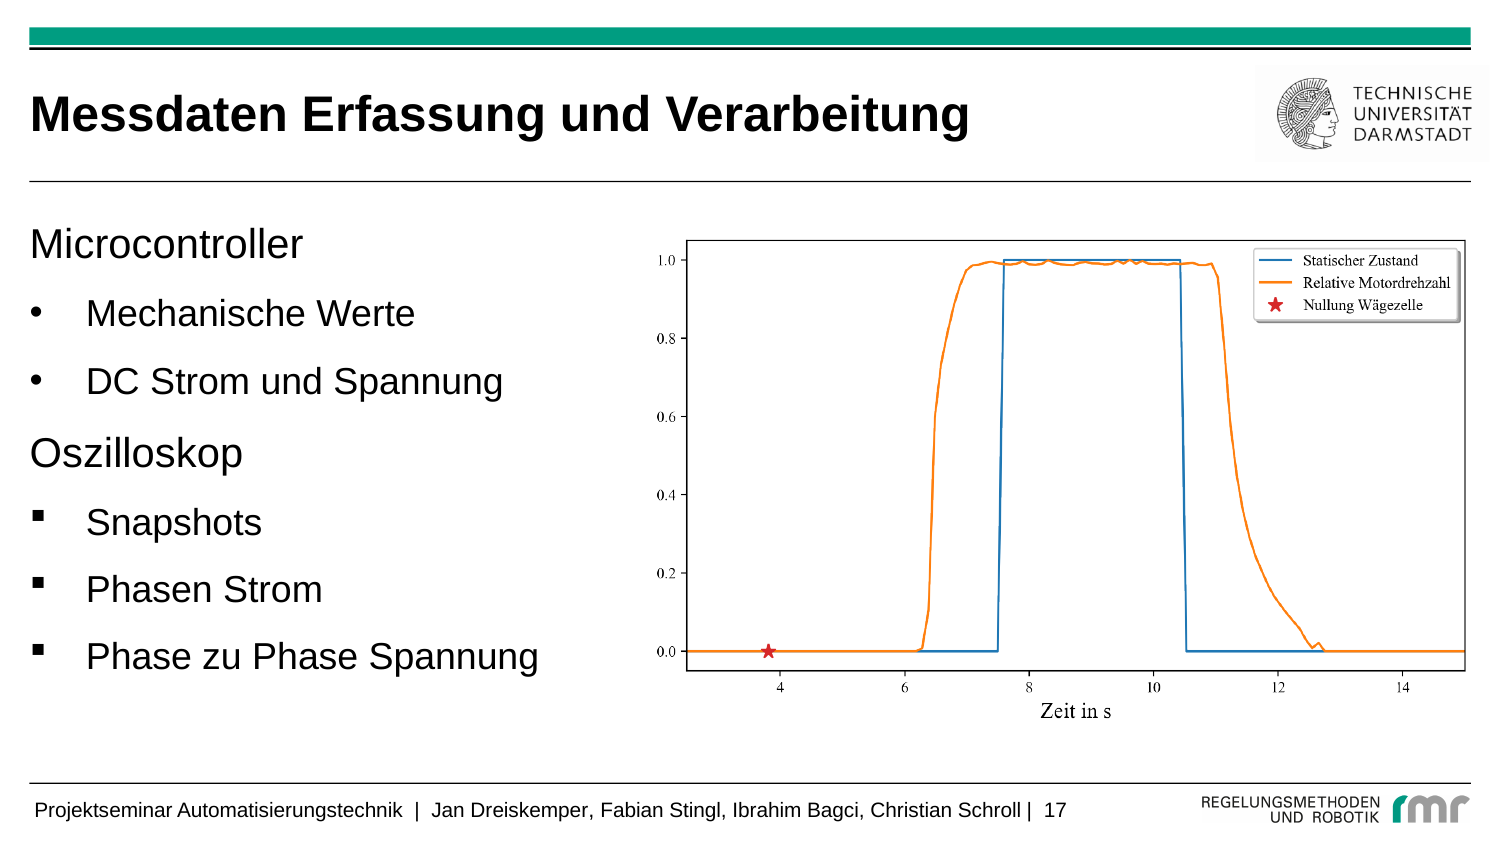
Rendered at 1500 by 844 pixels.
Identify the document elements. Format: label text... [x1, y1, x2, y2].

picture [1255, 65, 1490, 162]
picture [1202, 795, 1470, 823]
title Messdaten Erfassung und Verarbeitung [29, 60, 1149, 164]
list Microcontroller Mechanische Werte DC Strom und Spannung Oszilloskop Snapshots Phasen Strom Phase zu Phase Spannung [29, 194, 727, 746]
picture [560, 173, 1500, 732]
